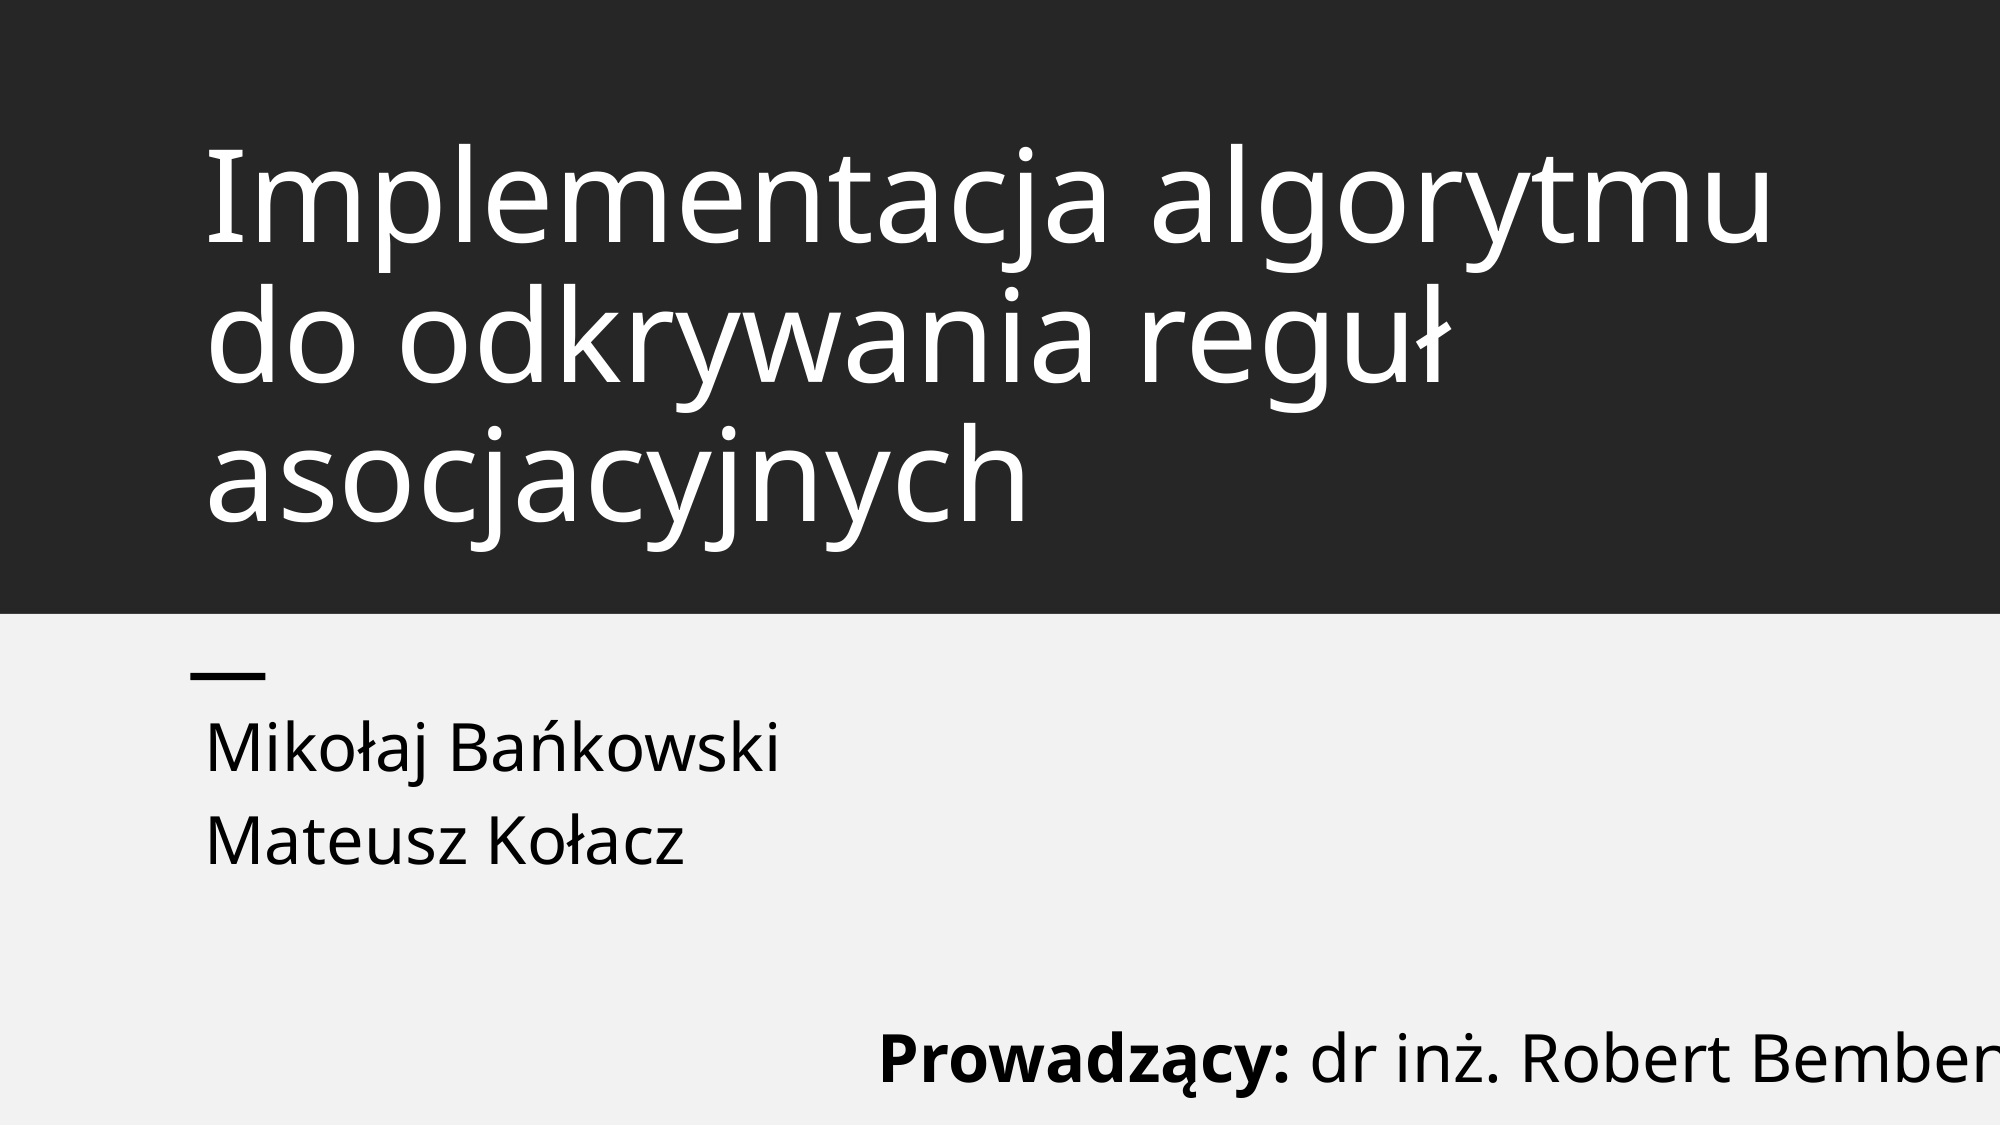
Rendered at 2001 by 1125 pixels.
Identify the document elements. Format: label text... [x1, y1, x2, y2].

subtitle Mikołaj Bańkowski Mateusz Kołacz [189, 706, 1756, 1020]
text_box Prowadzący: dr inż. Robert Bembenik [862, 1017, 2000, 1125]
text_box [0, 612, 2000, 1125]
text_box [189, 671, 267, 682]
text_box [0, 0, 2000, 612]
title Implementacja algorytmu do odkrywania reguł asocjacyjnych [189, 104, 1865, 577]
